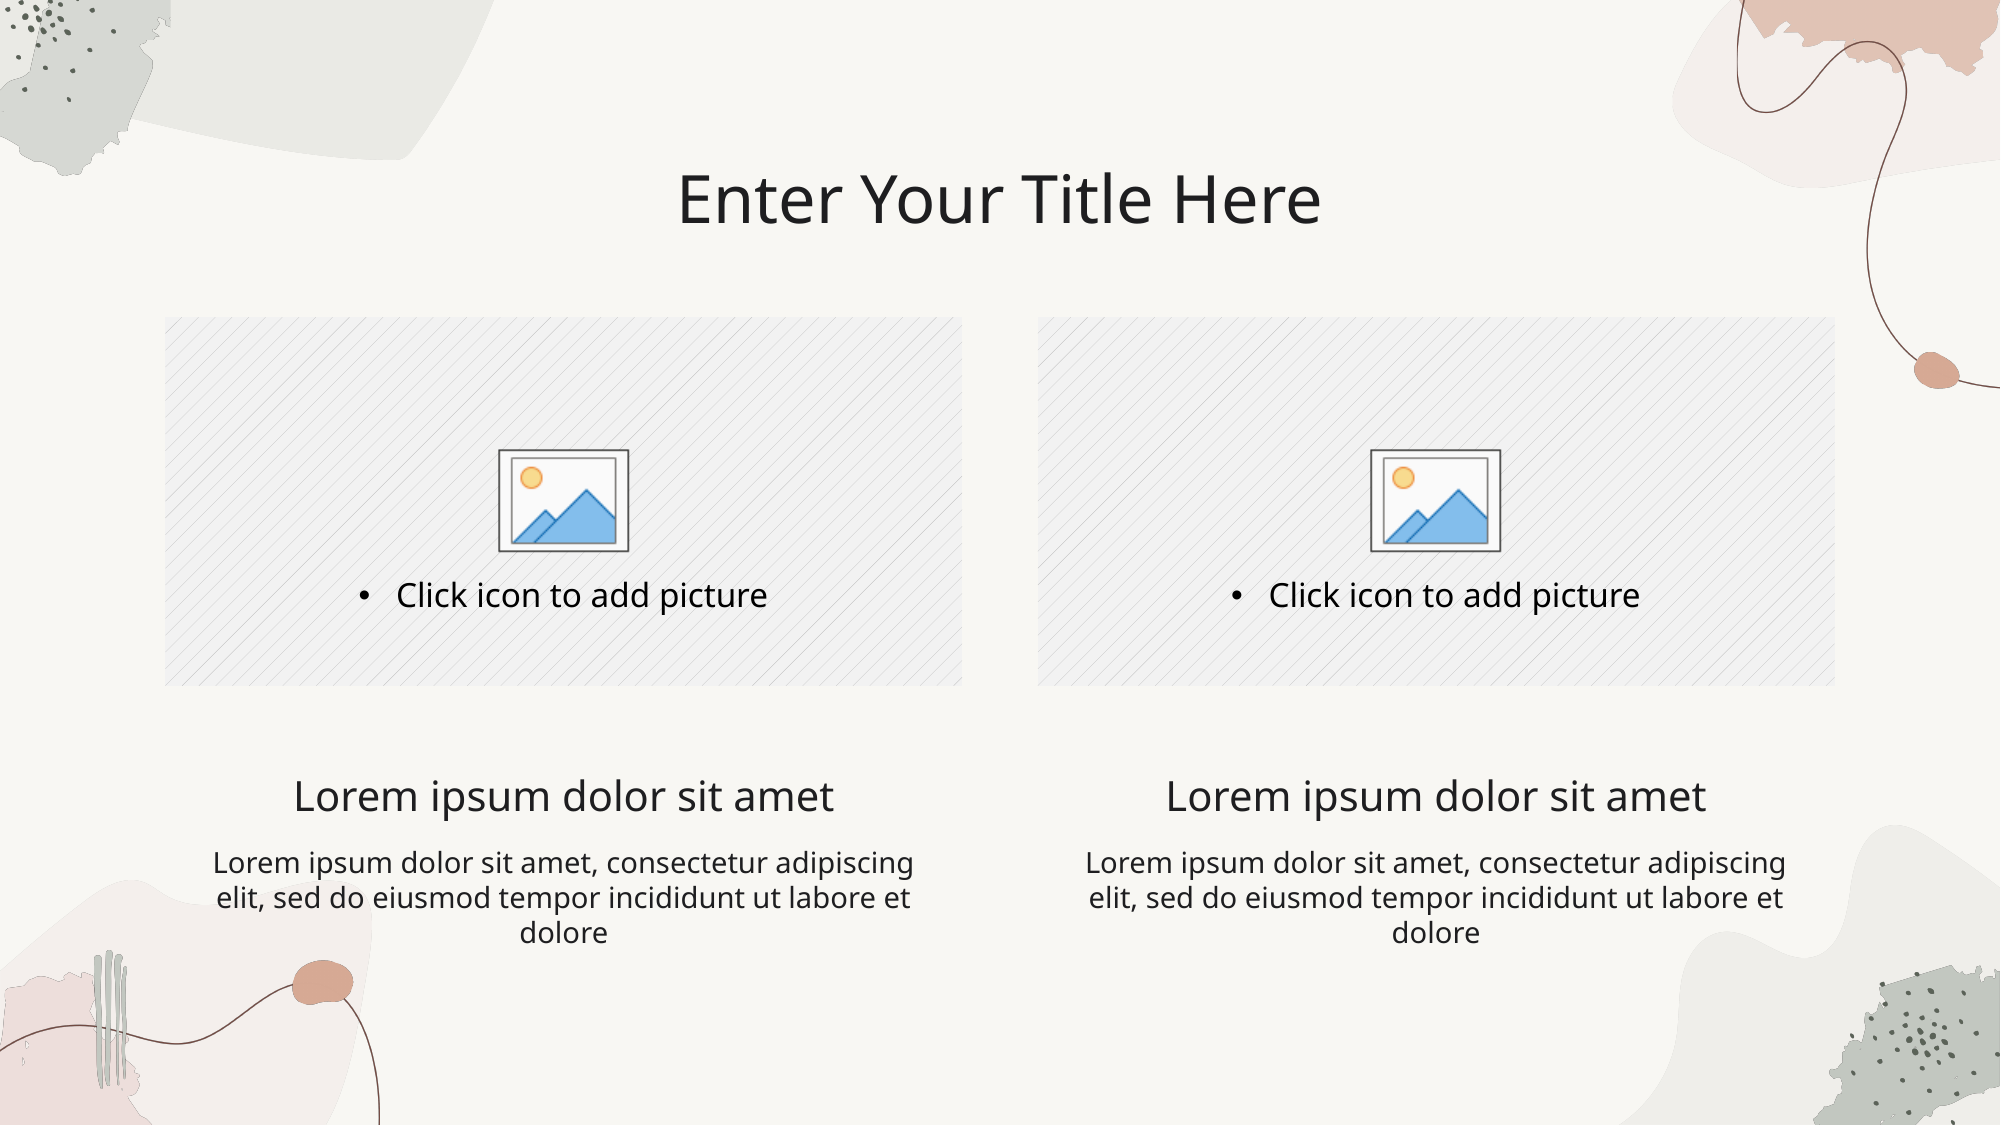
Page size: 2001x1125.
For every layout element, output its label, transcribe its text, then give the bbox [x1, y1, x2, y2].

picture [1619, 825, 2000, 1125]
text_box Lorem ipsum dolor sit amet [1068, 761, 1805, 827]
picture [0, 880, 380, 1125]
picture [165, 317, 963, 686]
picture [0, 0, 494, 176]
text_box Enter Your Title Here [491, 149, 1508, 244]
text_box Lorem ipsum dolor sit amet, consectetur adipiscing elit, sed do eiusmod tempor incididunt ut labore et dolore [195, 837, 932, 957]
text_box Lorem ipsum dolor sit amet, consectetur adipiscing elit, sed do eiusmod tempor incididunt ut labore et dolore [1068, 837, 1805, 957]
text_box Lorem ipsum dolor sit amet [195, 761, 932, 827]
picture [1037, 0, 2001, 686]
